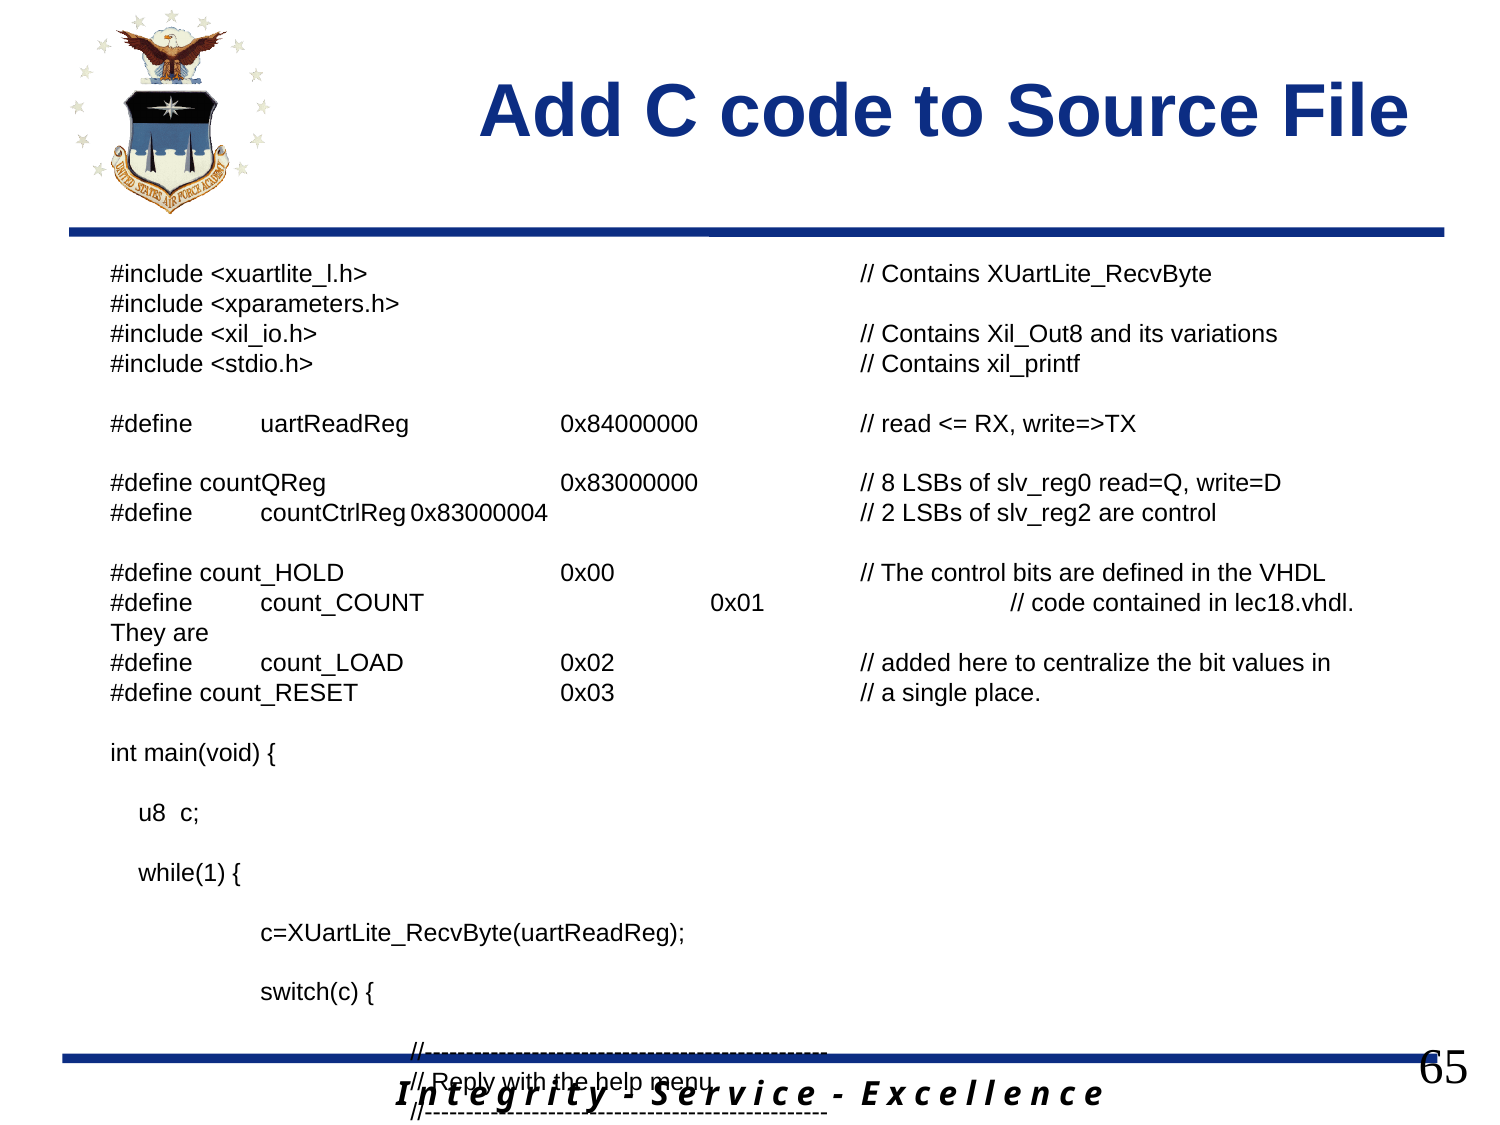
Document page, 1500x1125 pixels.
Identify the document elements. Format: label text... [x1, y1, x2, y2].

list #include <xuartlite_l.h> // Contains XUartLite_RecvByte #include <xparameters.h> #include <xil_io.h> // Contains Xil_Out8 and its variations #include <stdio.h> // Contains xil_printf #define uartReadReg 0x84000000 // read <= RX, write=>TX #define countQReg 0x83000000 // 8 LSBs of slv_reg0 read=Q, write=D #define countCtrlReg 0x83000004 // 2 LSBs of slv_reg2 are control #define count_HOLD 0x00 // The control bits are defined in the VHDL #define count_COUNT 0x01 // code contained in lec18.vhdl. They are #define count_LOAD 0x02 // added here to centralize the bit values in #define count_RESET 0x03 // a single place. int main(void) { u8 c; while(1) { c=XUartLite_RecvByte(uartReadReg); switch(c) { //------------------------------------------------- // Reply with the help menu //------------------------------------------------- case '?': xil_printf("--------------------------\r\n"); xil_printf(" count Q = %x\r\n",Xil_In16(countQReg)); xil_printf("--------------------------\r\n"); xil_printf("?: help menu\r\n"); xil_printf("o: k\r\n"); xil_printf("c: COUNTER count up LEDs (by 9)\r\n"); xil_printf("l: COUNTER load counter\r\n"); xil_printf("r: COUNTER reset counter\r\n"); xil_printf("f: flush terminal\r\n"); break; //------------------------------------------------- // Basic I/O loopback //------------------------------------------------- case 'o': xil_printf("k \r\n"); break; //------------------------------------------------- // Tell the counter to count up //------------------------------------------------- case 'c': Xil_Out8(countCtrlReg,count_COUNT); Xil_Out8(countCtrlReg,count_HOLD); break; //------------------------------------------------- // Tell the counter to load a value //------------------------------------------------- case 'l': xil_printf("Enter a 0-9 value to store in the counter: "); c=XUartLite_RecvByte(uartReadReg) - 0x30; Xil_Out8(countQReg,c); // put value into slv_reg1 Xil_Out8(countCtrlReg,count_LOAD); // load command xil_printf("%c\r\n",c+0x30); break; //------------------------------------------------- // Reset the counter //------------------------------------------------- case 'r': Xil_Out8(countCtrlReg,count_RESET); // reset command break; //------------------------------------------------- // Clear the terminal window //------------------------------------------------- case 'f': for (c=0; c<40; c++) xil_printf("\r\n"); break; //------------------------------------------------- // Unknown character was //------------------------------------------------- default: xil_printf("unrecognized character: %c\r\n",c); break; } // end case } // end while 1 return 0; } // end main [95, 249, 1430, 960]
title Add C code to Source File [313, 12, 1427, 201]
picture [63, 0, 275, 222]
slide_number 65 [1133, 1025, 1484, 1105]
